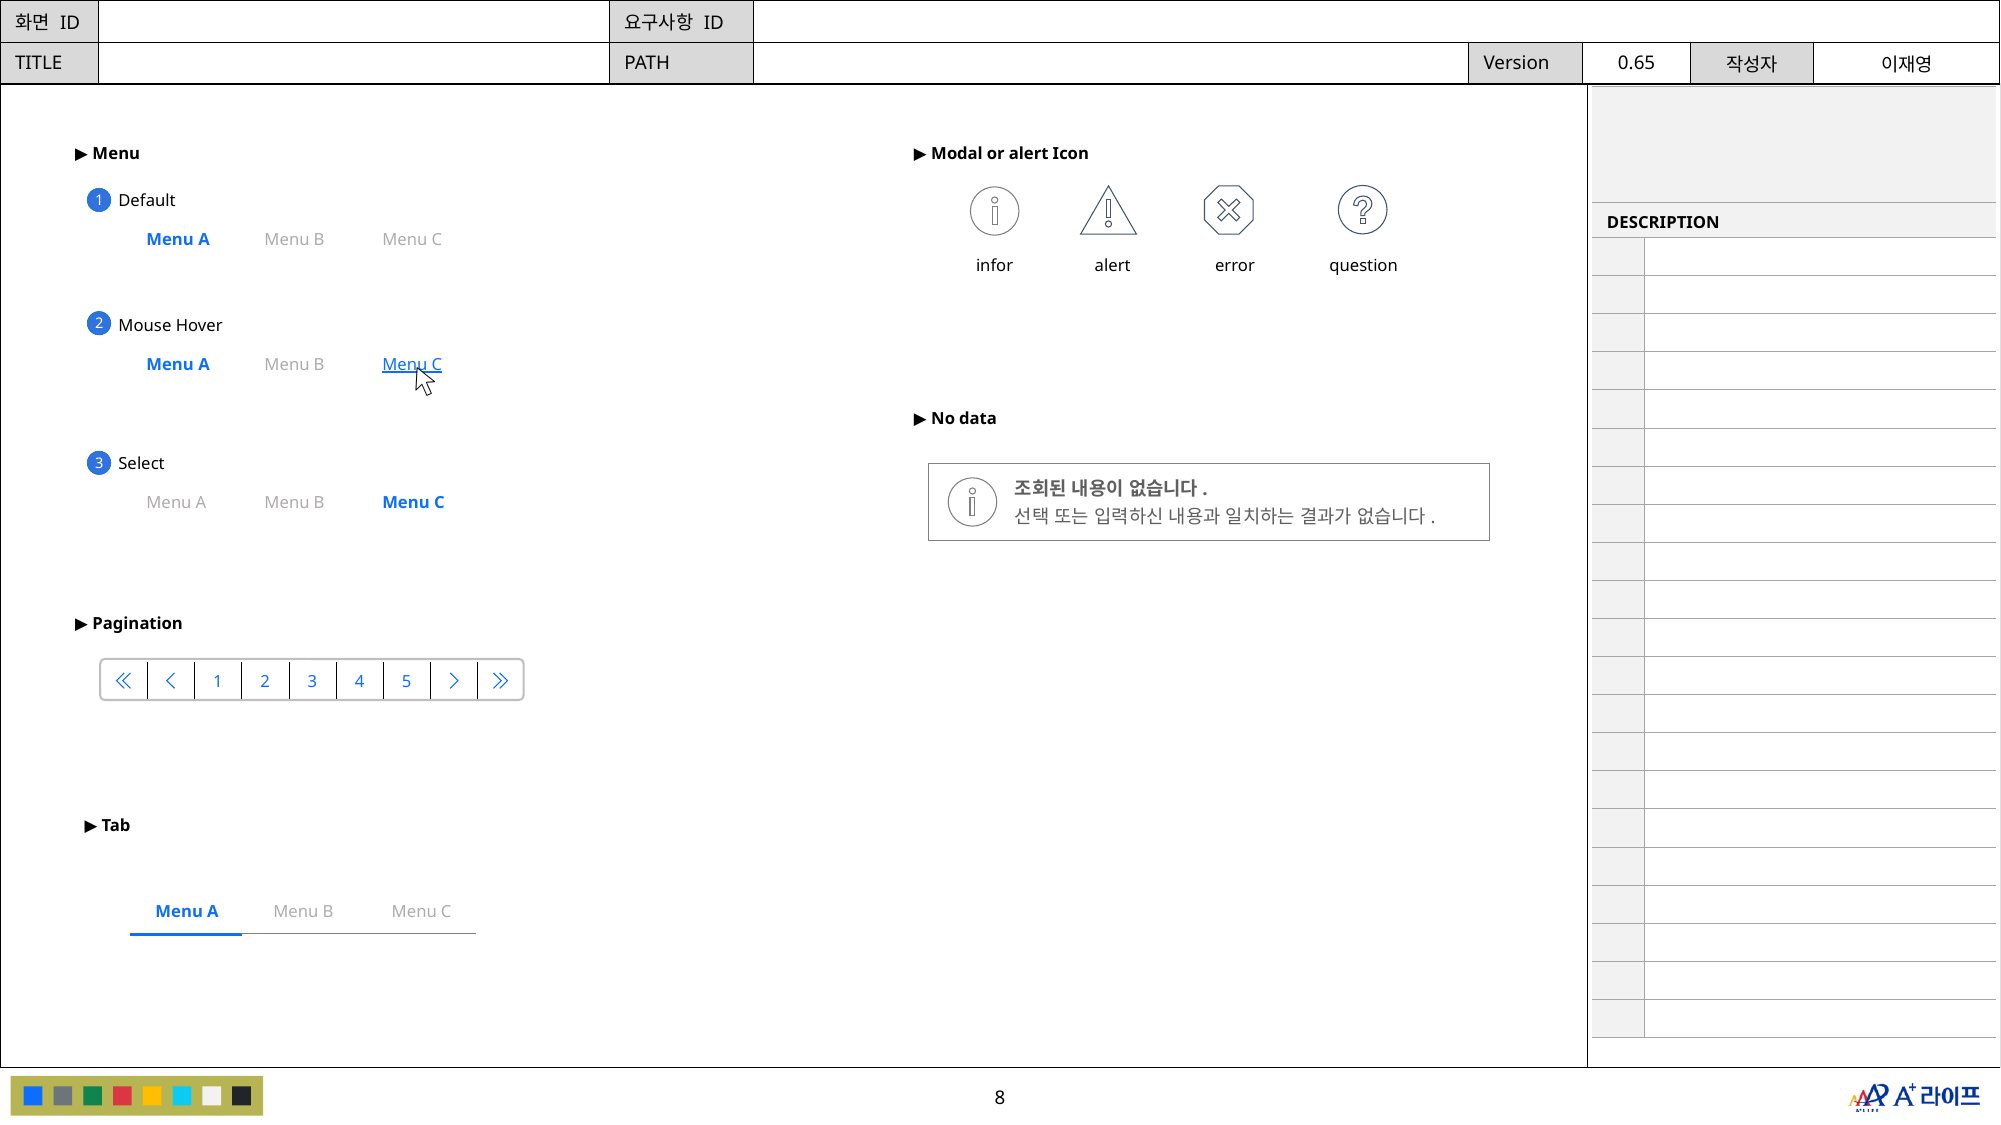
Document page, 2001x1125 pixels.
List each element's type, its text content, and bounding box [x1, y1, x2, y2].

table_cell [1592, 695, 1644, 732]
text_box [1080, 185, 1137, 235]
table_cell [1645, 390, 1996, 428]
table_cell [1592, 657, 1644, 694]
table_cell [1592, 886, 1644, 923]
text_box question [1326, 254, 1401, 275]
table_cell [1592, 733, 1644, 770]
table_cell [1592, 1000, 1644, 1037]
table_cell [1592, 924, 1644, 961]
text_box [140, 893, 471, 929]
picture [1848, 1083, 1980, 1112]
table_cell [1645, 733, 1996, 770]
text_box [99, 657, 525, 702]
table_cell [1592, 962, 1644, 999]
table_cell [1645, 543, 1996, 580]
table_cell [1645, 352, 1996, 389]
table_cell [1645, 886, 1996, 923]
table_cell [1645, 619, 1996, 656]
table_cell [1645, 962, 1996, 999]
table_cell [1645, 581, 1996, 618]
table_cell [1645, 657, 1996, 694]
table_cell [1592, 467, 1644, 504]
table_cell [1645, 467, 1996, 504]
table_cell [1592, 429, 1644, 466]
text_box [87, 311, 462, 397]
table_cell [1592, 505, 1644, 542]
text_box [1204, 185, 1254, 235]
text_box ▶ Modal or alert Icon [899, 135, 1186, 170]
table_cell [1592, 390, 1644, 428]
text_box alert [1075, 254, 1150, 275]
text_box [970, 186, 1019, 236]
text_box ▶ Tab [69, 807, 356, 842]
table_cell [1645, 314, 1996, 351]
table_cell [1645, 505, 1996, 542]
text_box infor [957, 254, 1032, 275]
table_cell [1645, 695, 1996, 732]
table_cell [1592, 619, 1644, 656]
table_cell [1645, 848, 1996, 885]
table_cell [1645, 238, 1996, 275]
text_box error [1198, 254, 1272, 275]
table_cell [1645, 429, 1996, 466]
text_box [87, 451, 462, 520]
table_cell [1592, 314, 1644, 351]
table_cell DESCRIPTION [1592, 203, 1996, 237]
table_header [1592, 87, 1996, 202]
table_cell [1592, 848, 1644, 885]
text_box ▶ No data [899, 400, 1186, 435]
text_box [928, 463, 1490, 541]
text_box [1338, 185, 1388, 234]
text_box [87, 188, 462, 257]
table_cell [1592, 581, 1644, 618]
table_cell [1592, 352, 1644, 389]
table_cell [1592, 238, 1644, 275]
text_box ▶ Pagination [60, 605, 347, 641]
table_cell [1645, 276, 1996, 313]
text_box ▶ Menu [60, 135, 347, 170]
table_cell [1592, 809, 1644, 847]
table_cell [1645, 809, 1996, 847]
table_cell [1645, 771, 1996, 808]
table_cell [1592, 771, 1644, 808]
table_cell [1645, 1000, 1996, 1037]
table_cell [1592, 276, 1644, 313]
table_cell [1592, 543, 1644, 580]
table_cell [1645, 924, 1996, 961]
